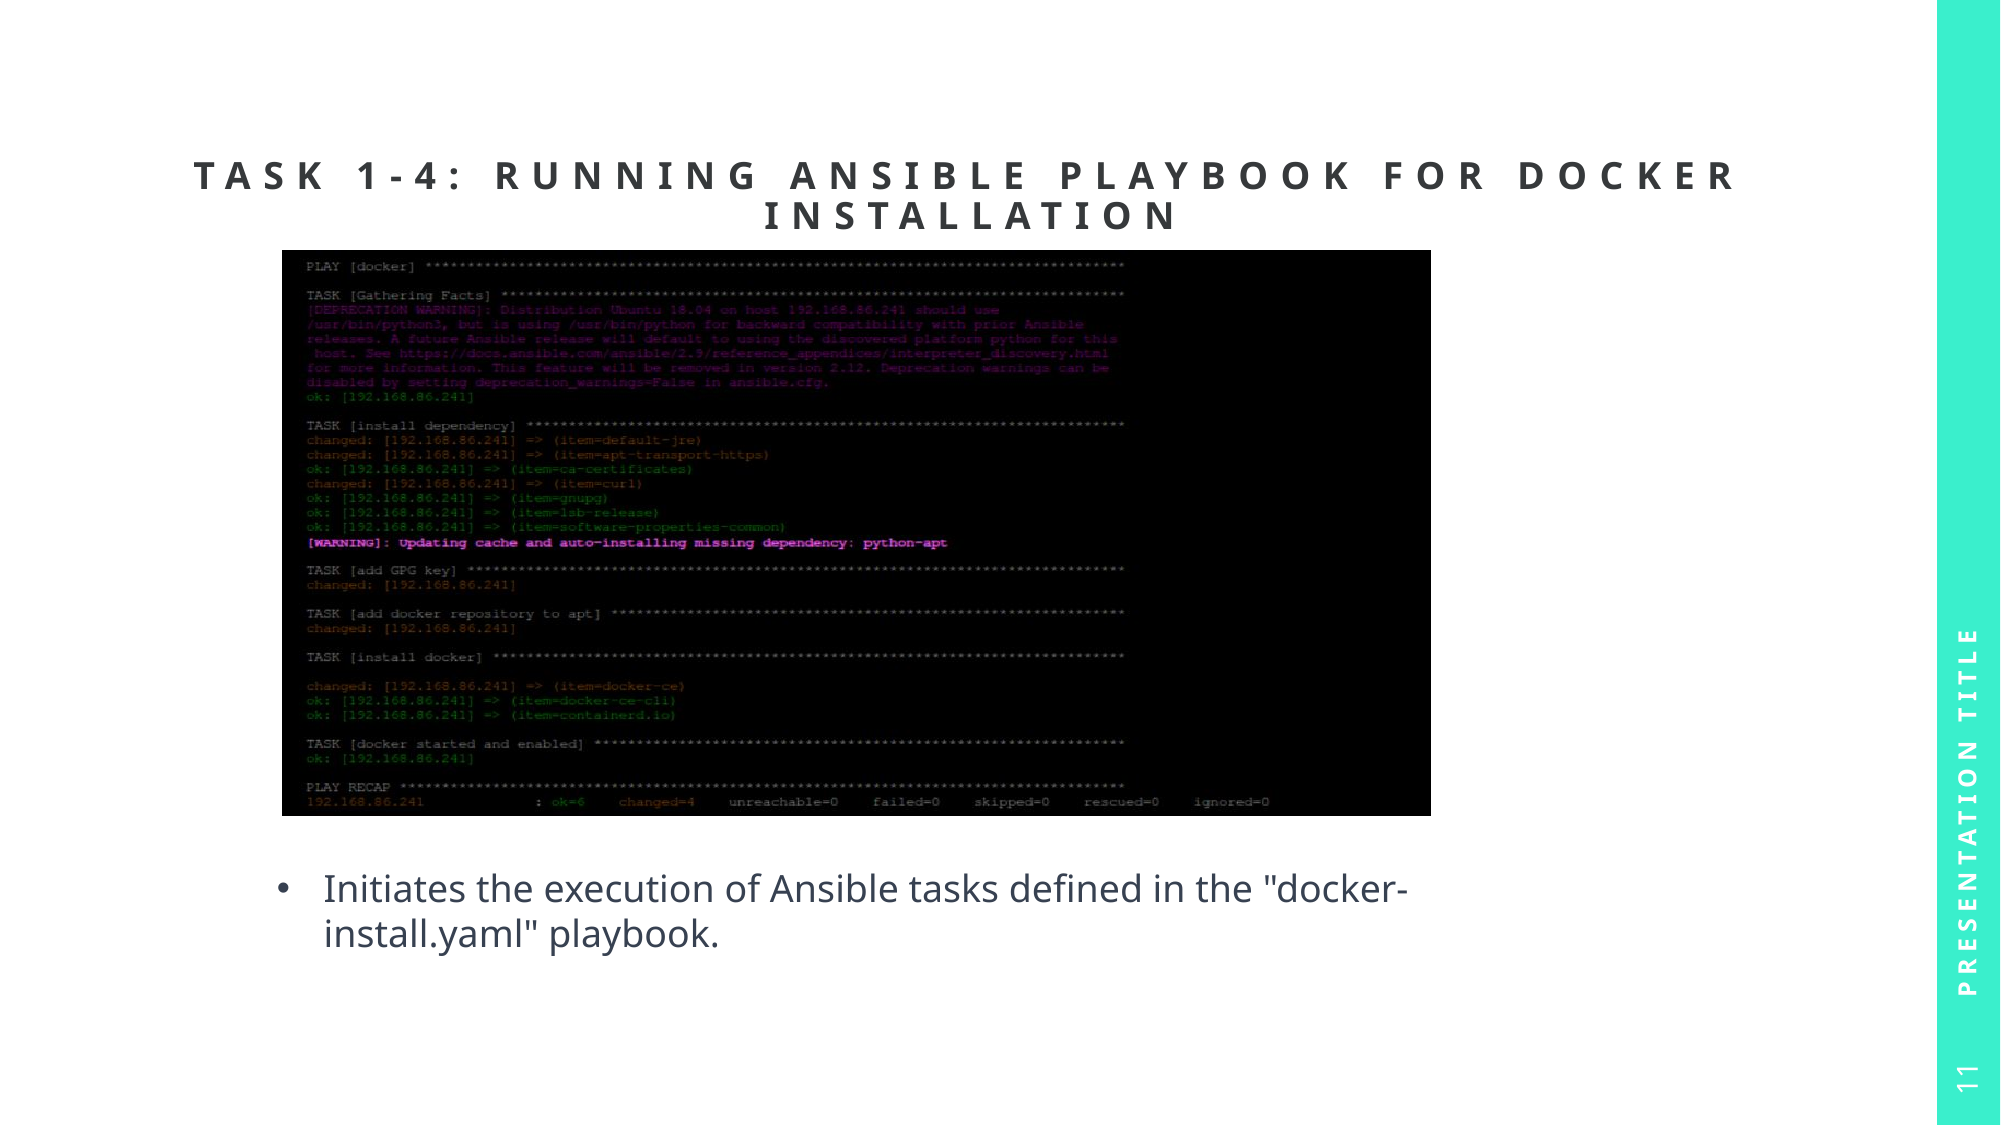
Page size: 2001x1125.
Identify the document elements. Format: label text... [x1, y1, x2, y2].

slide_number 11 [1937, 1032, 2000, 1125]
text_box Initiates the execution of Ansible tasks defined in the "docker-install.yaml" playbook. [262, 858, 1451, 963]
footer Presentation Title [1937, 0, 2000, 1032]
title Task 1-4: Running Ansible Playbook for Docker Installation [139, 143, 1800, 251]
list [282, 250, 1431, 816]
